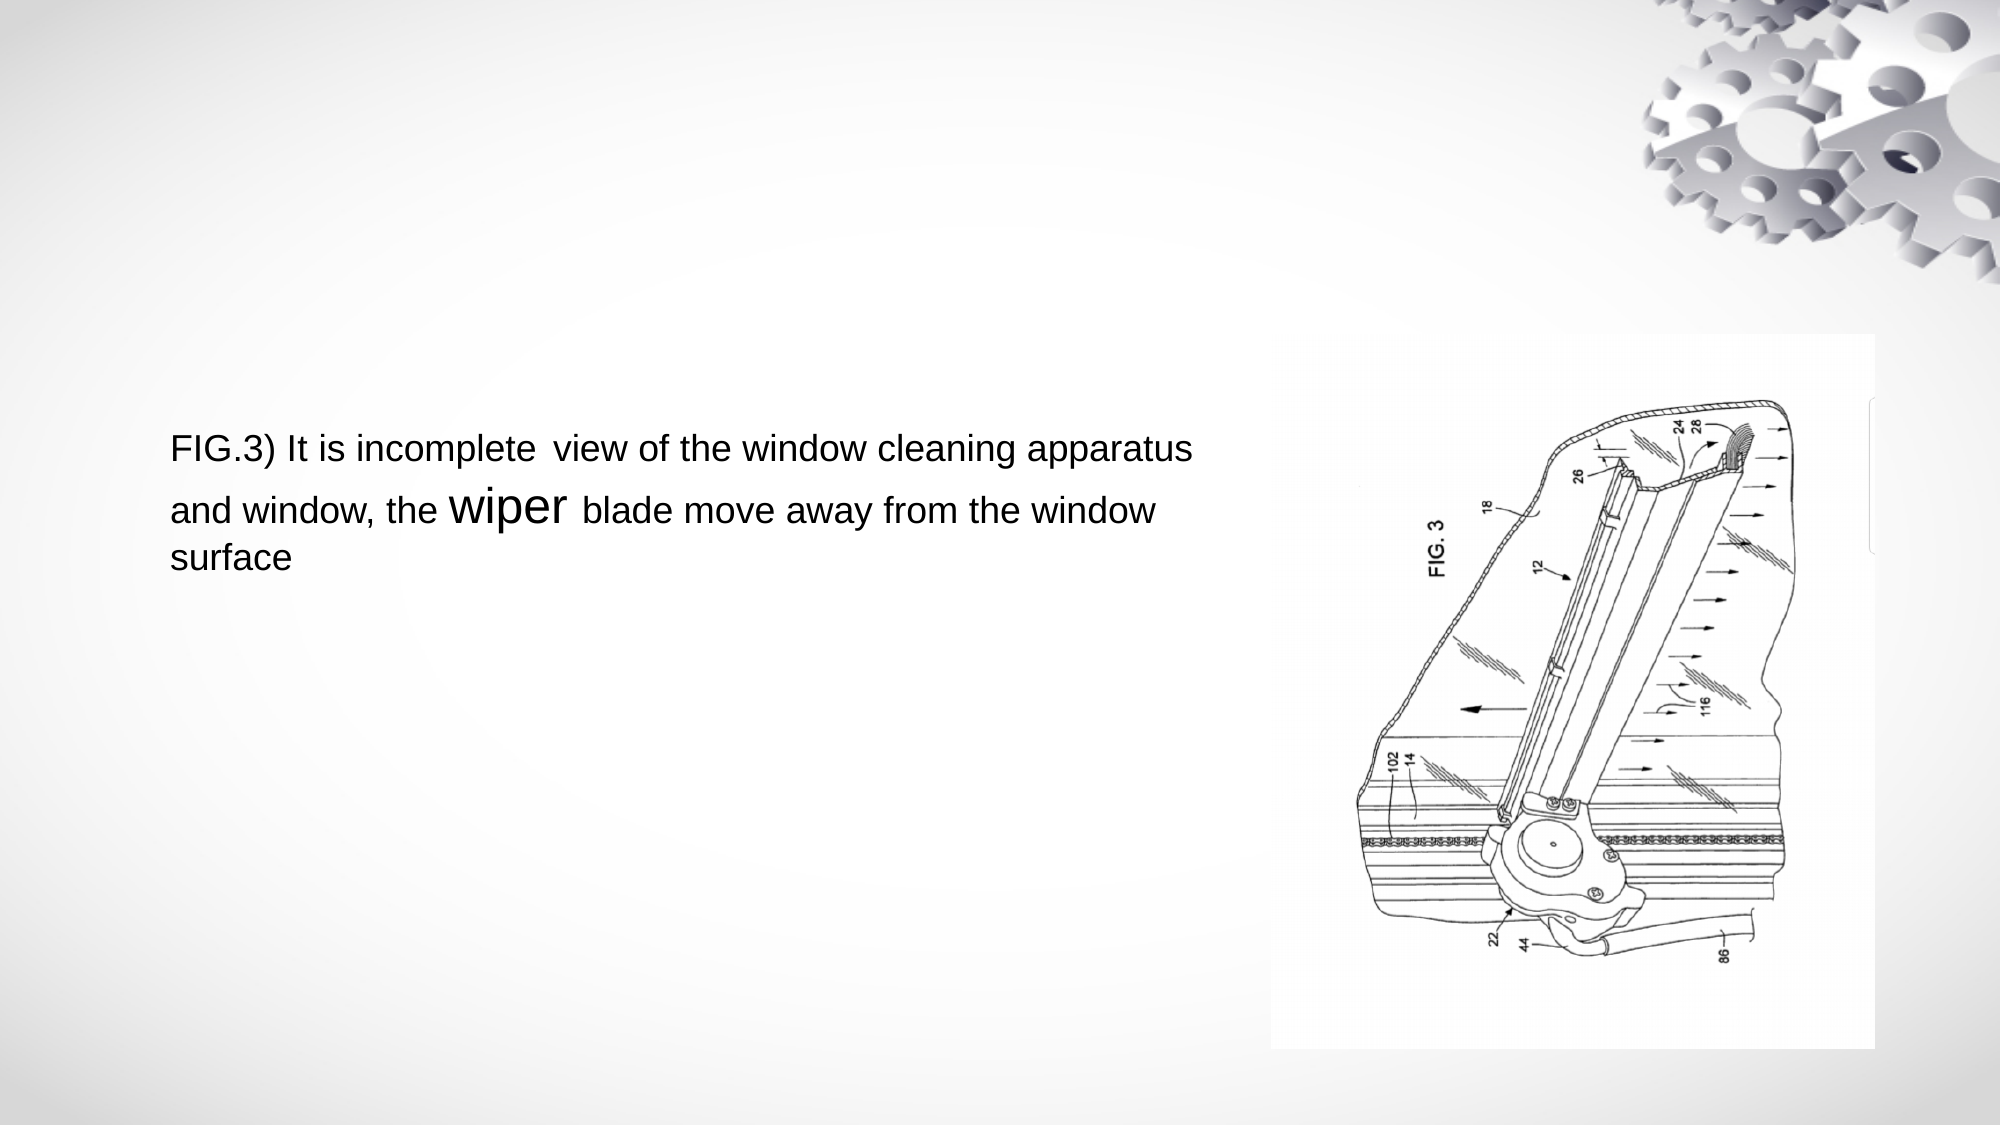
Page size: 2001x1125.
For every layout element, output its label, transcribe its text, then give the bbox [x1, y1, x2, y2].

text_box FIG.3) It is incomplete view of the window cleaning apparatus and window, the wiper blade move away from the window surface [155, 395, 1230, 586]
picture [0, 0, 2000, 1125]
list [1271, 334, 1875, 1049]
